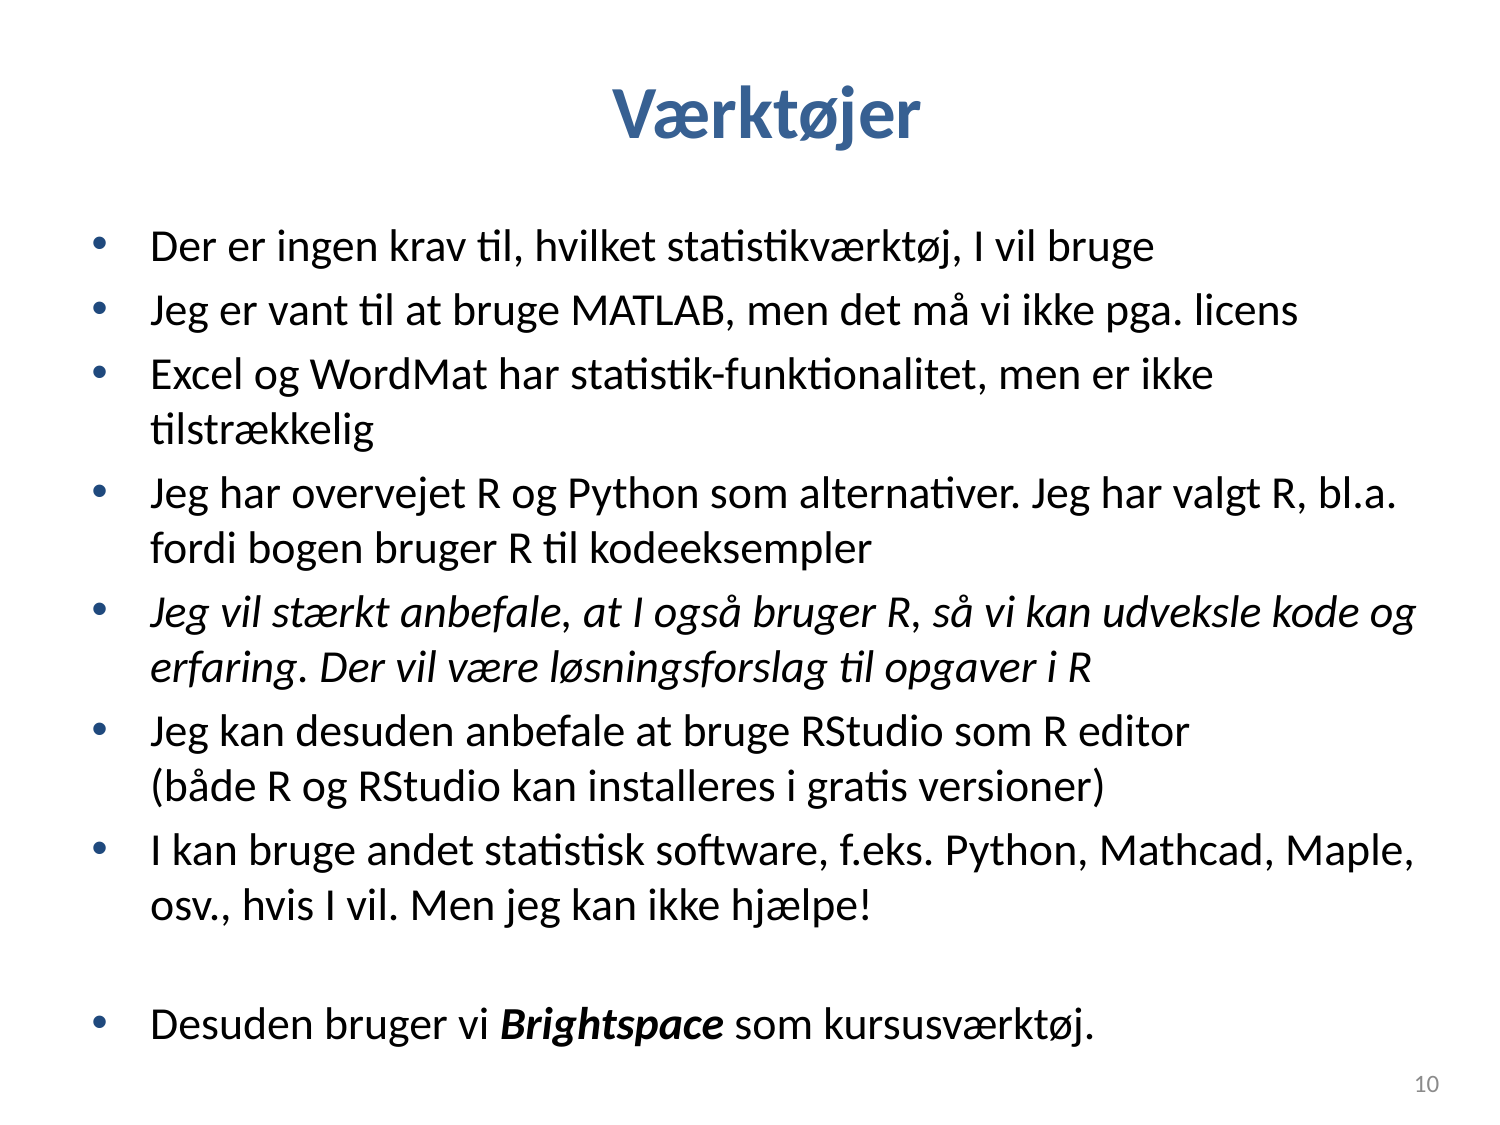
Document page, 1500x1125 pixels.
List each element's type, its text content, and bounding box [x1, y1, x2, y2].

slide_number 10 [1104, 1058, 1455, 1107]
list Der er ingen krav til, hvilket statistikværktøj, I vil bruge Jeg er vant til at bruge MATLAB, men det må vi ikke pga. licens Excel og WordMat har statistik-funktionalitet, men er ikke tilstrækkelig Jeg har overvejet R og Python som alternativer. Jeg har valgt R, bl.a. fordi bogen bruger R til kodeeksempler Jeg vil stærkt anbefale, at I også bruger R, så vi kan udveksle kode og erfaring. Der vil være løsningsforslag til opgaver i R Jeg kan desuden anbefale at bruge RStudio som R editor (både R og RStudio kan installeres i gratis versioner) I kan bruge andet statistisk software, f.eks. Python, Mathcad, Maple, osv., hvis I vil. Men jeg kan ikke hjælpe! Desuden bruger vi Brightspace som kursusværktøj. [76, 208, 1459, 1106]
title Værktøjer [76, 45, 1459, 173]
